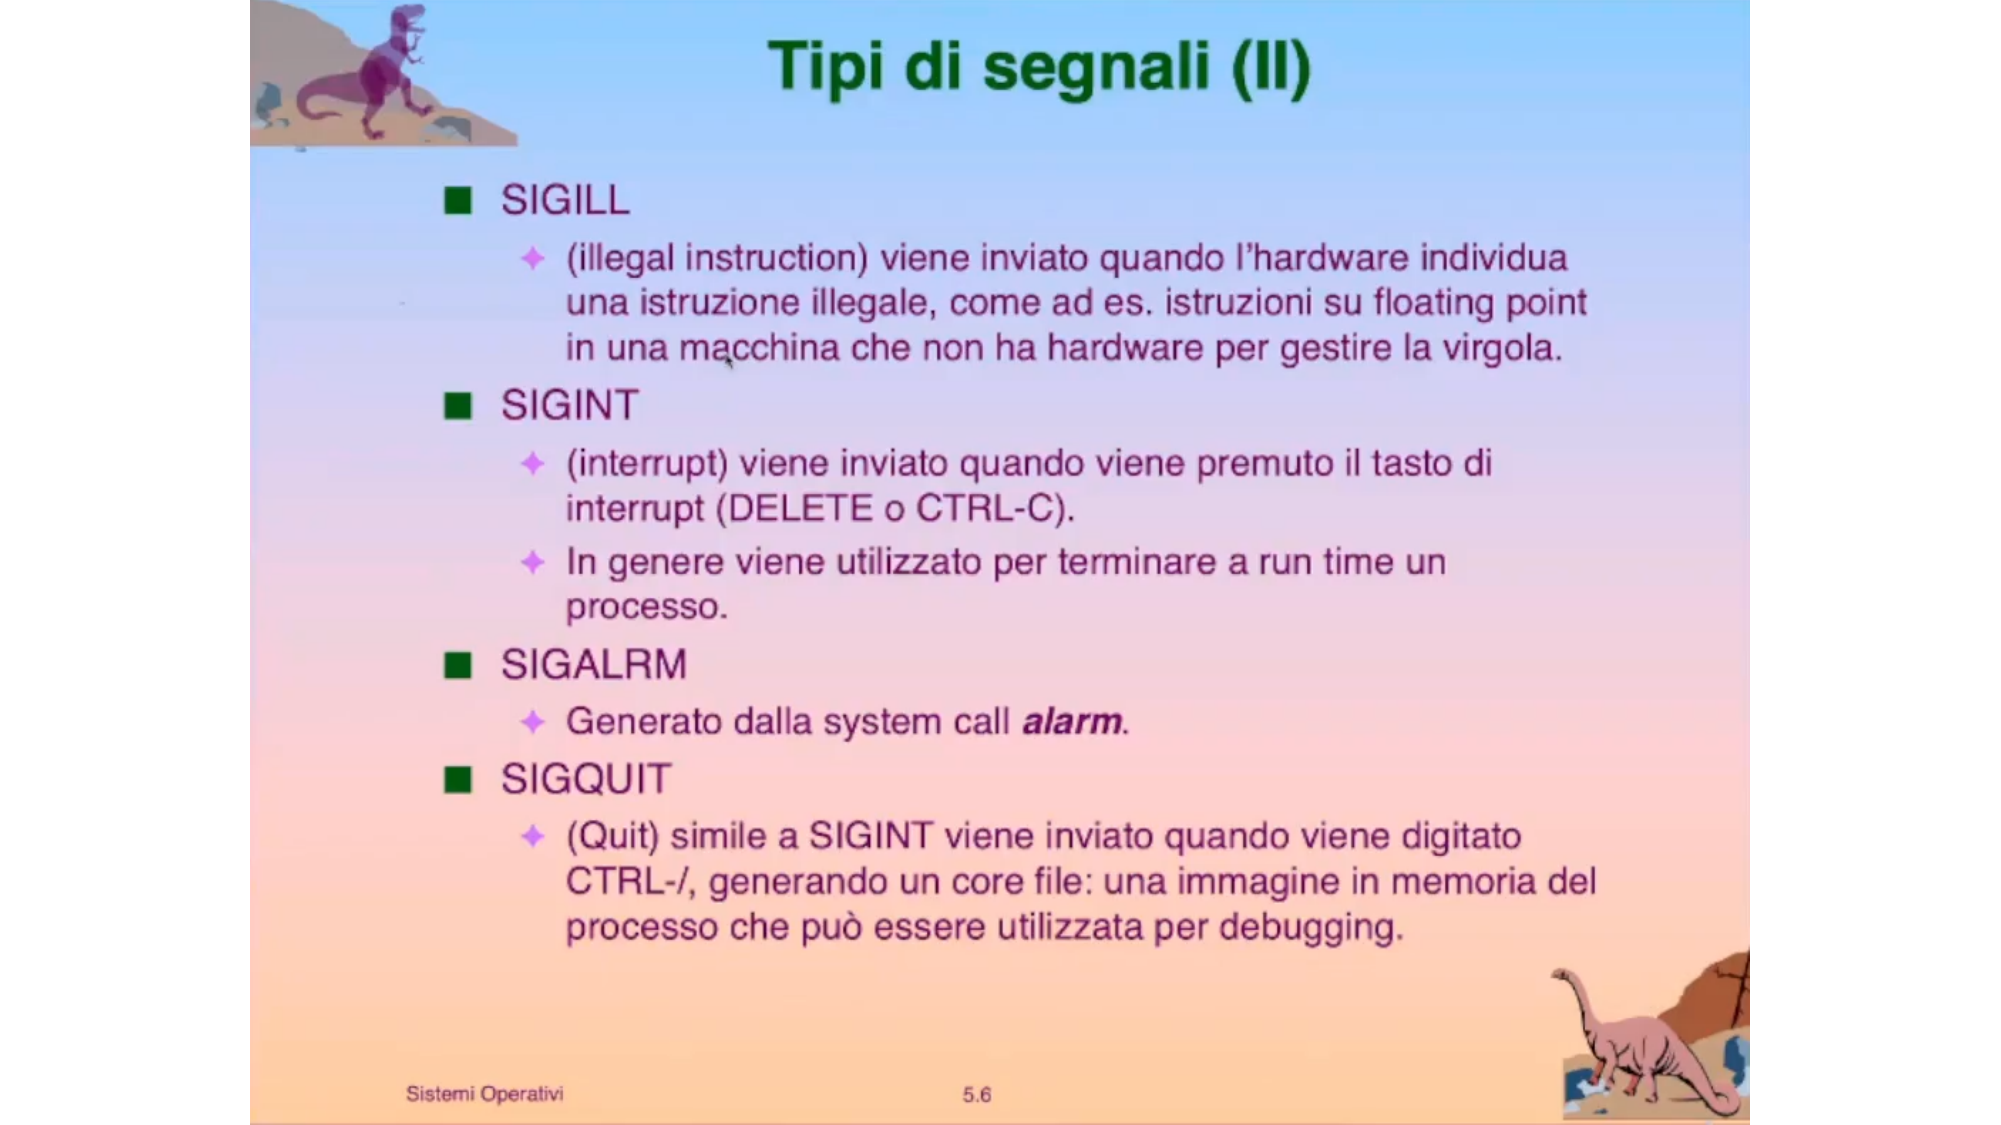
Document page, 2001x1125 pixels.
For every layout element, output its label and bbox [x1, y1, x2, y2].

picture [250, 0, 1750, 1125]
